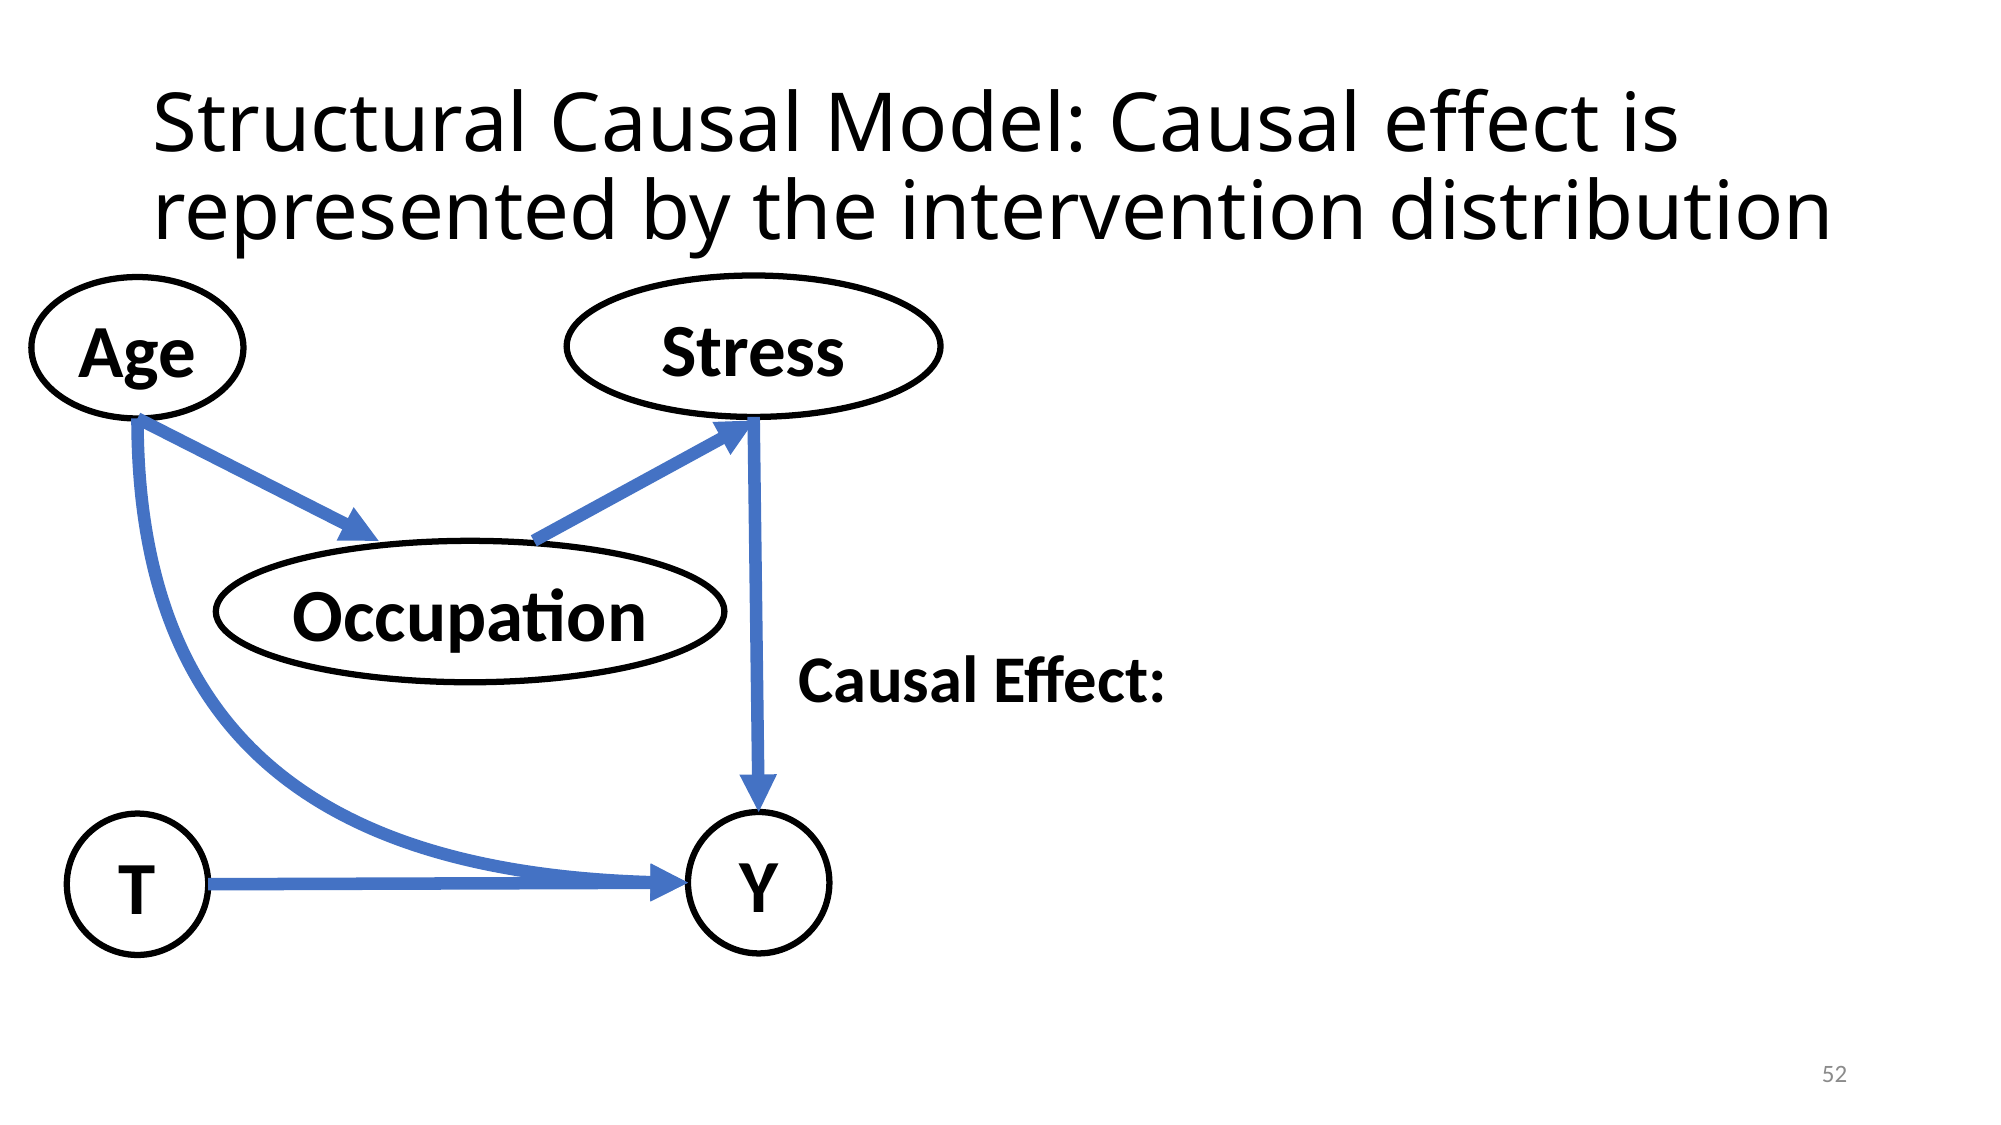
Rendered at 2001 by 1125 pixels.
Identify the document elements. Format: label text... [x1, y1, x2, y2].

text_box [645, 420, 755, 541]
text_box T [65, 812, 196, 957]
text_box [180, 375, 645, 926]
slide_number 52 [1412, 1042, 1863, 1103]
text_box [137, 418, 180, 541]
text_box Age [30, 275, 245, 420]
title Structural Causal Model: Causal effect is represented by the intervention distribution [137, 59, 1863, 278]
text_box Occupation [645, 559, 726, 664]
text_box Y [687, 811, 831, 955]
text_box Stress [565, 274, 942, 418]
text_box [753, 416, 759, 812]
